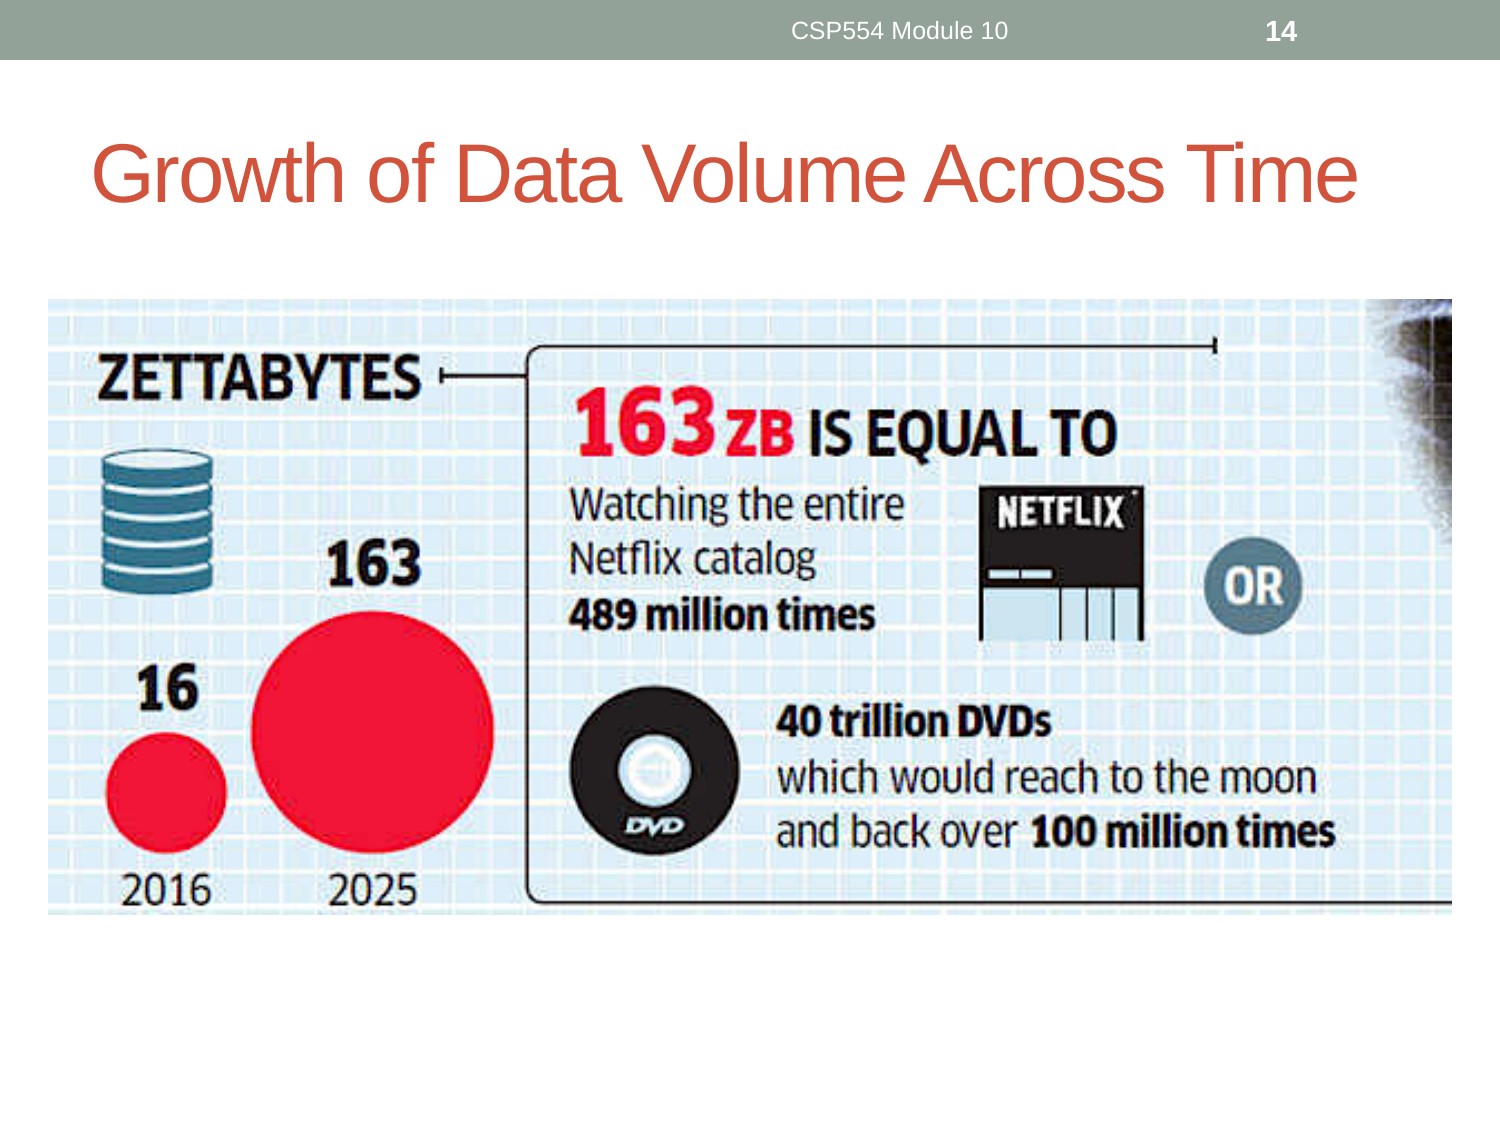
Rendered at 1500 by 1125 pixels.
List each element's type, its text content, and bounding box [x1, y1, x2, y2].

picture [47, 299, 1453, 916]
footer CSP554 Module 10 [562, 3, 1238, 57]
title Growth of Data Volume Across Time [75, 87, 1425, 250]
slide_number 14 [1250, 3, 1425, 57]
